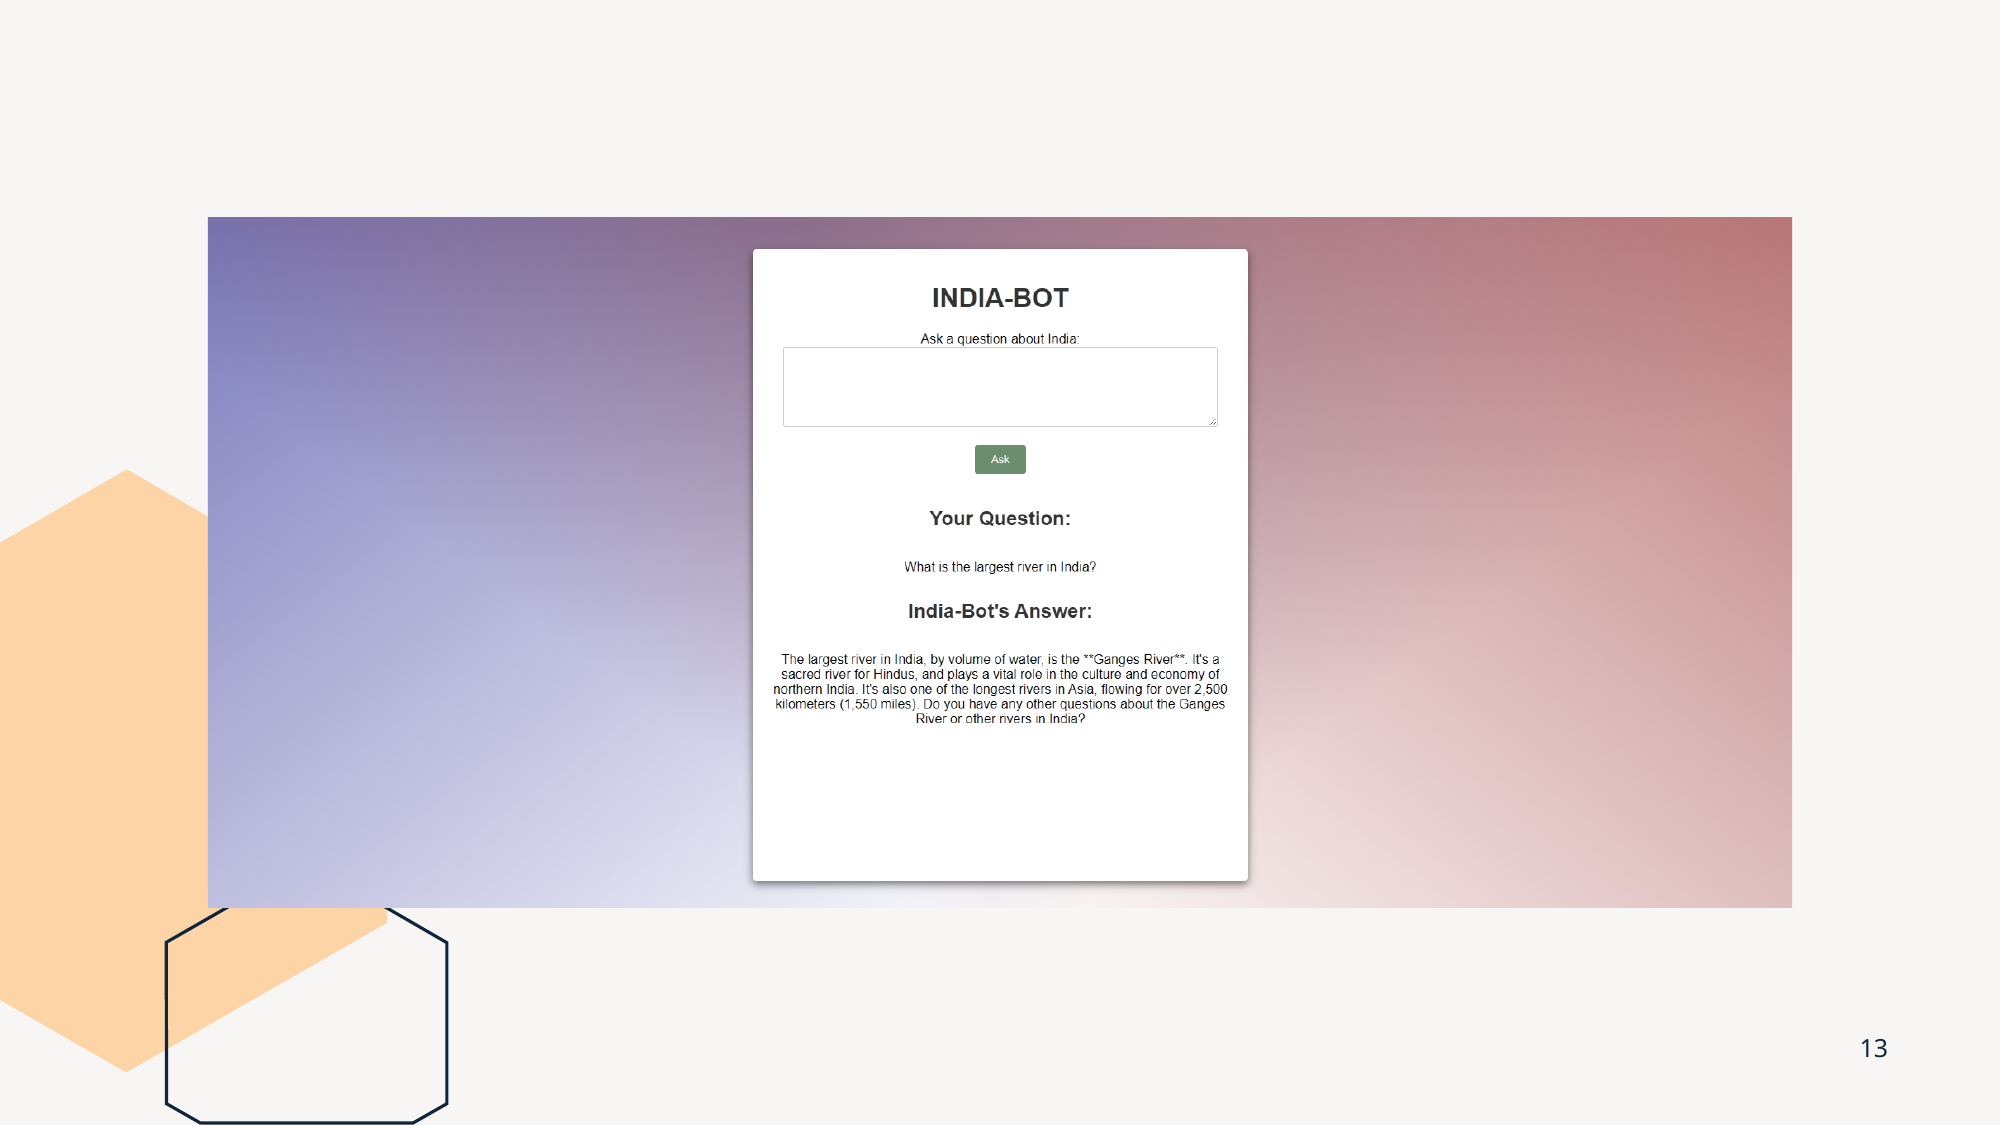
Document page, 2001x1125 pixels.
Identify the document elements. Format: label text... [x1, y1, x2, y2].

slide_number 13 [1836, 1020, 1912, 1080]
picture [207, 217, 1793, 908]
